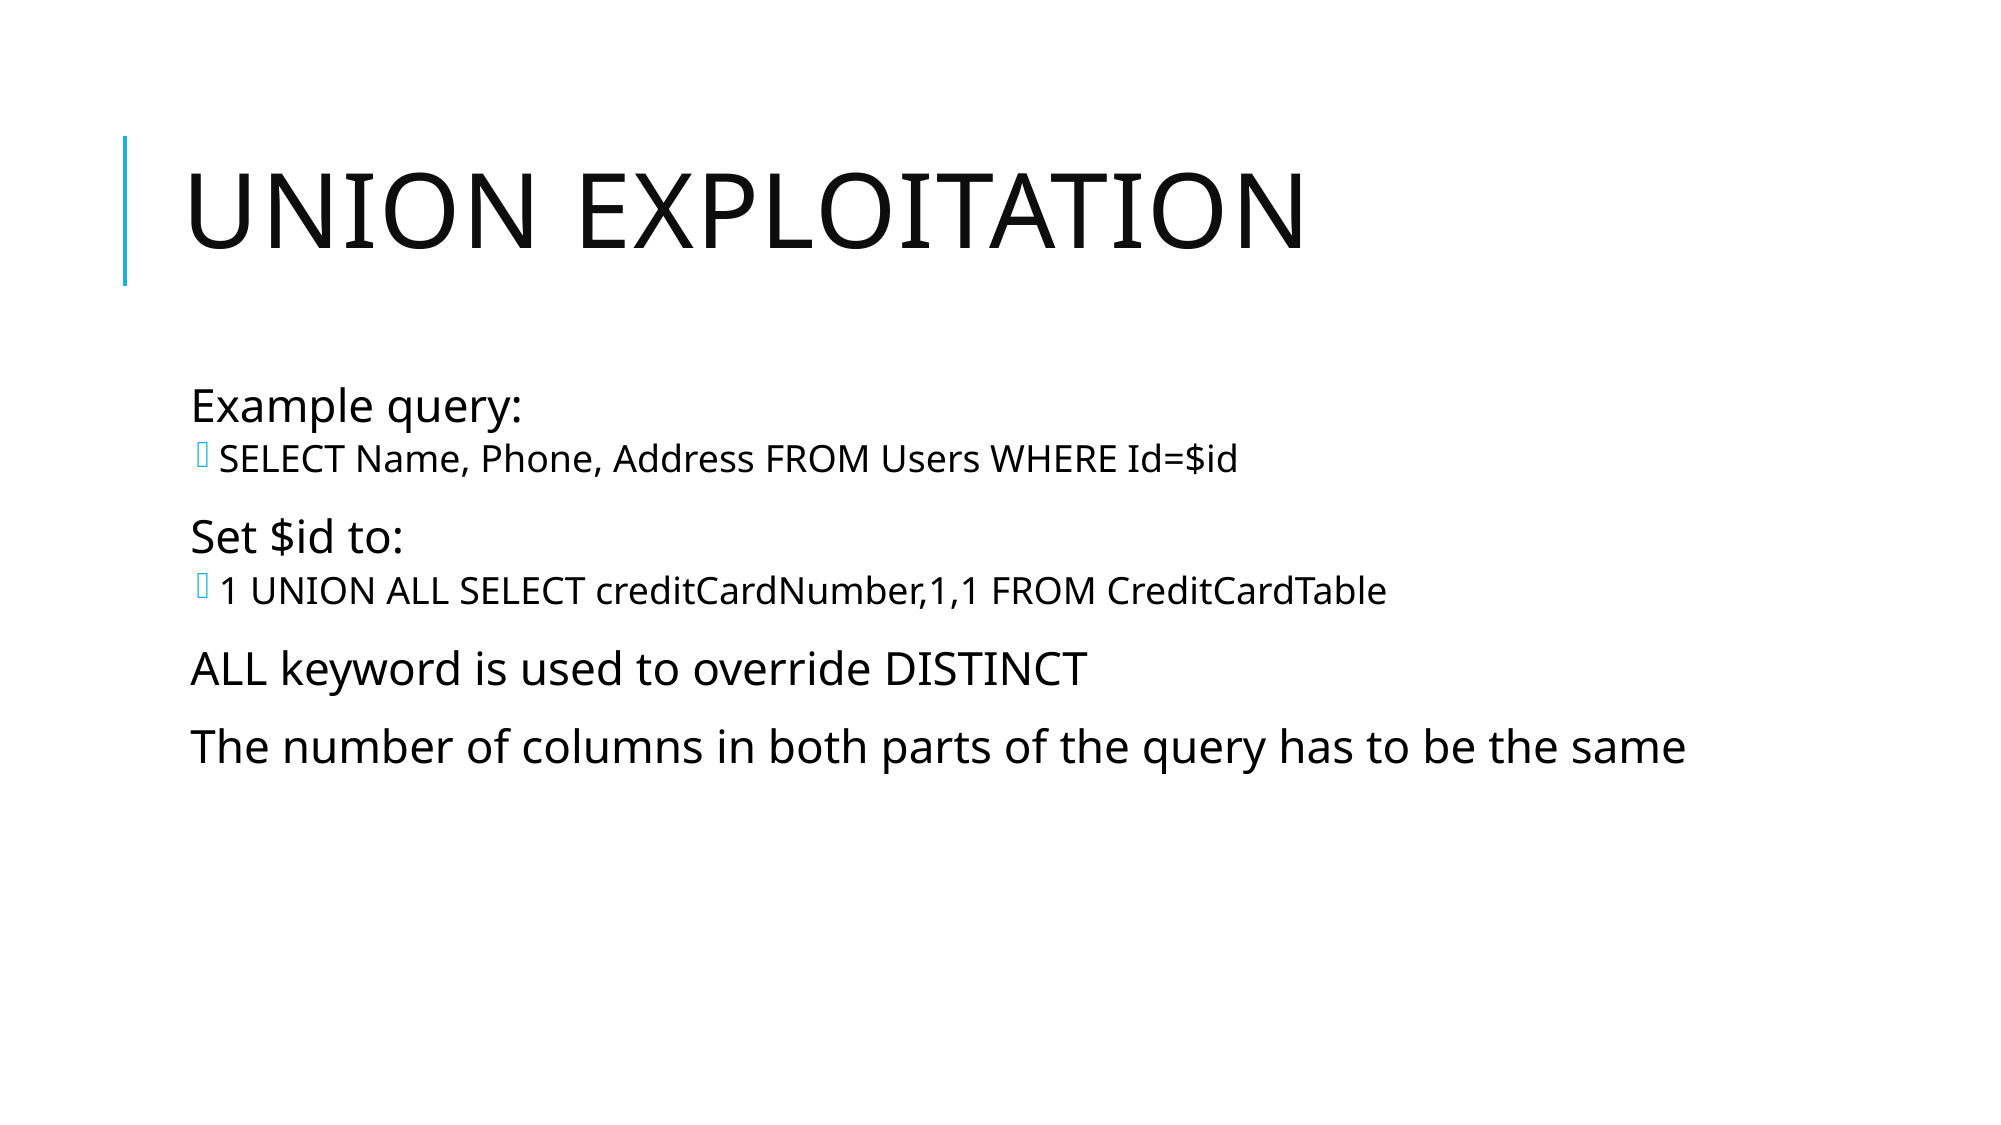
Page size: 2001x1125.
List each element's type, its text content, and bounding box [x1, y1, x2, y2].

list Example query: SELECT Name, Phone, Address FROM Users WHERE Id=$id Set $id to: 1 UNION ALL SELECT creditCardNumber,1,1 FROM CreditCardTable ALL keyword is used to override DISTINCT The number of columns in both parts of the query has to be the same [168, 375, 1763, 1035]
title Union Exploitation [168, 96, 1763, 342]
